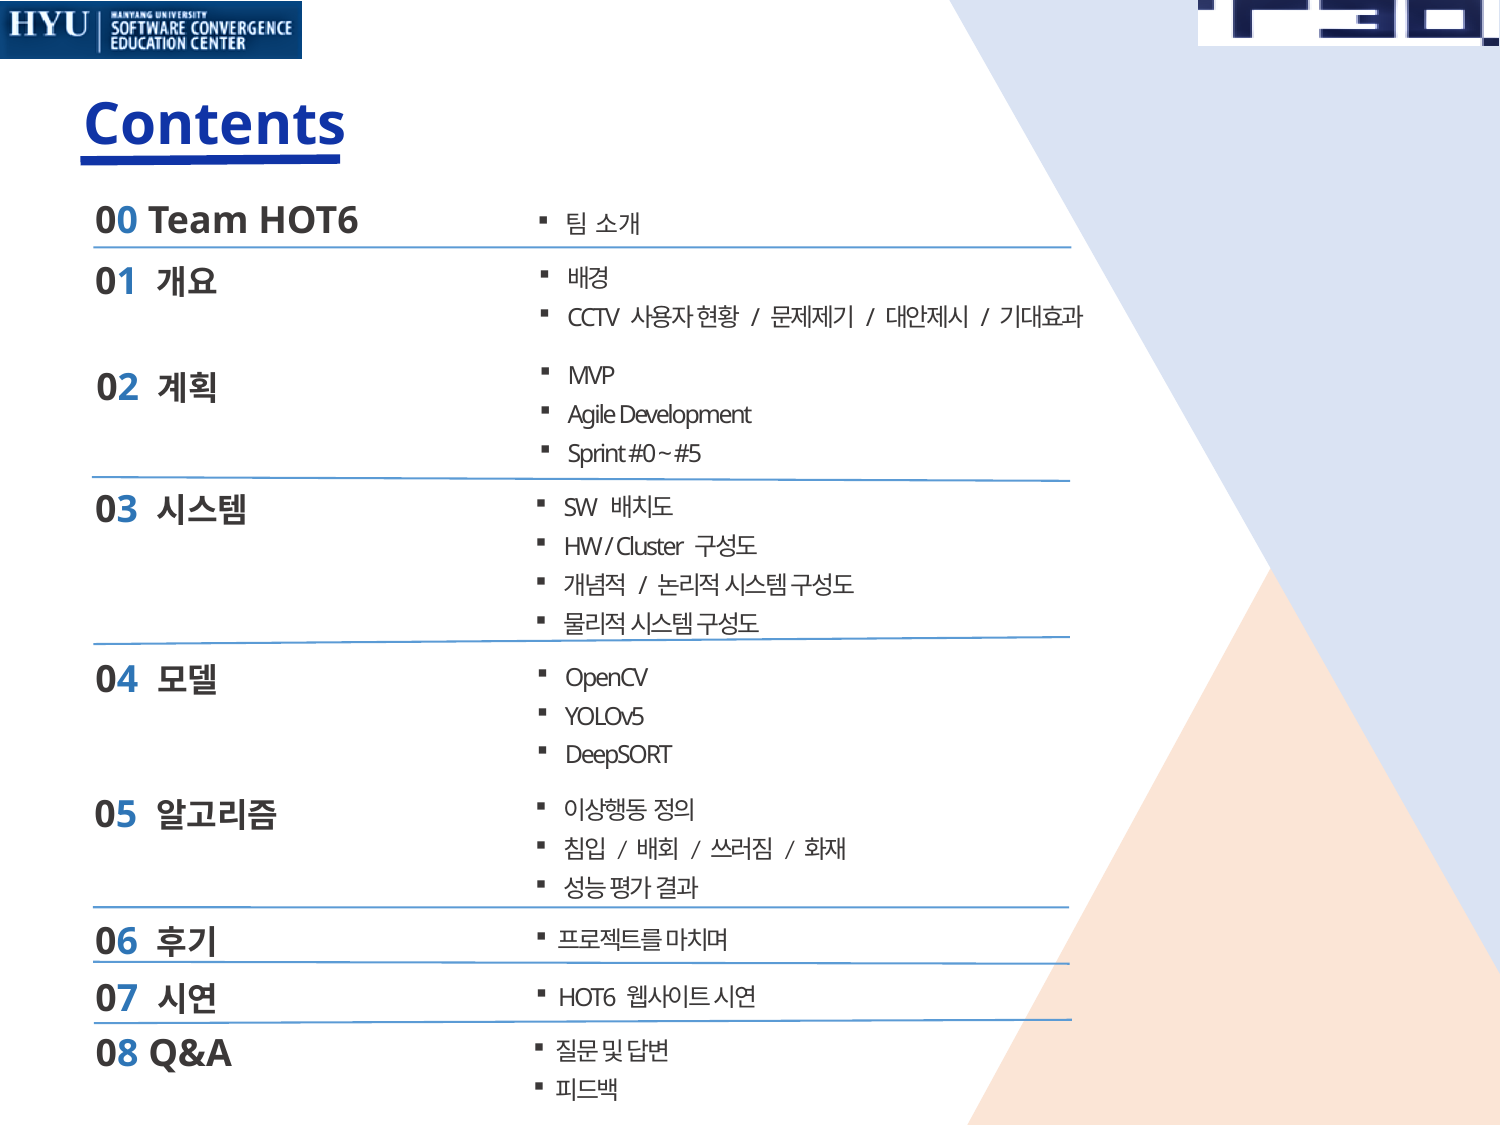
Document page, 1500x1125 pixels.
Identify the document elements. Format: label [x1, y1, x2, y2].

text_box [0, 0, 1500, 1125]
